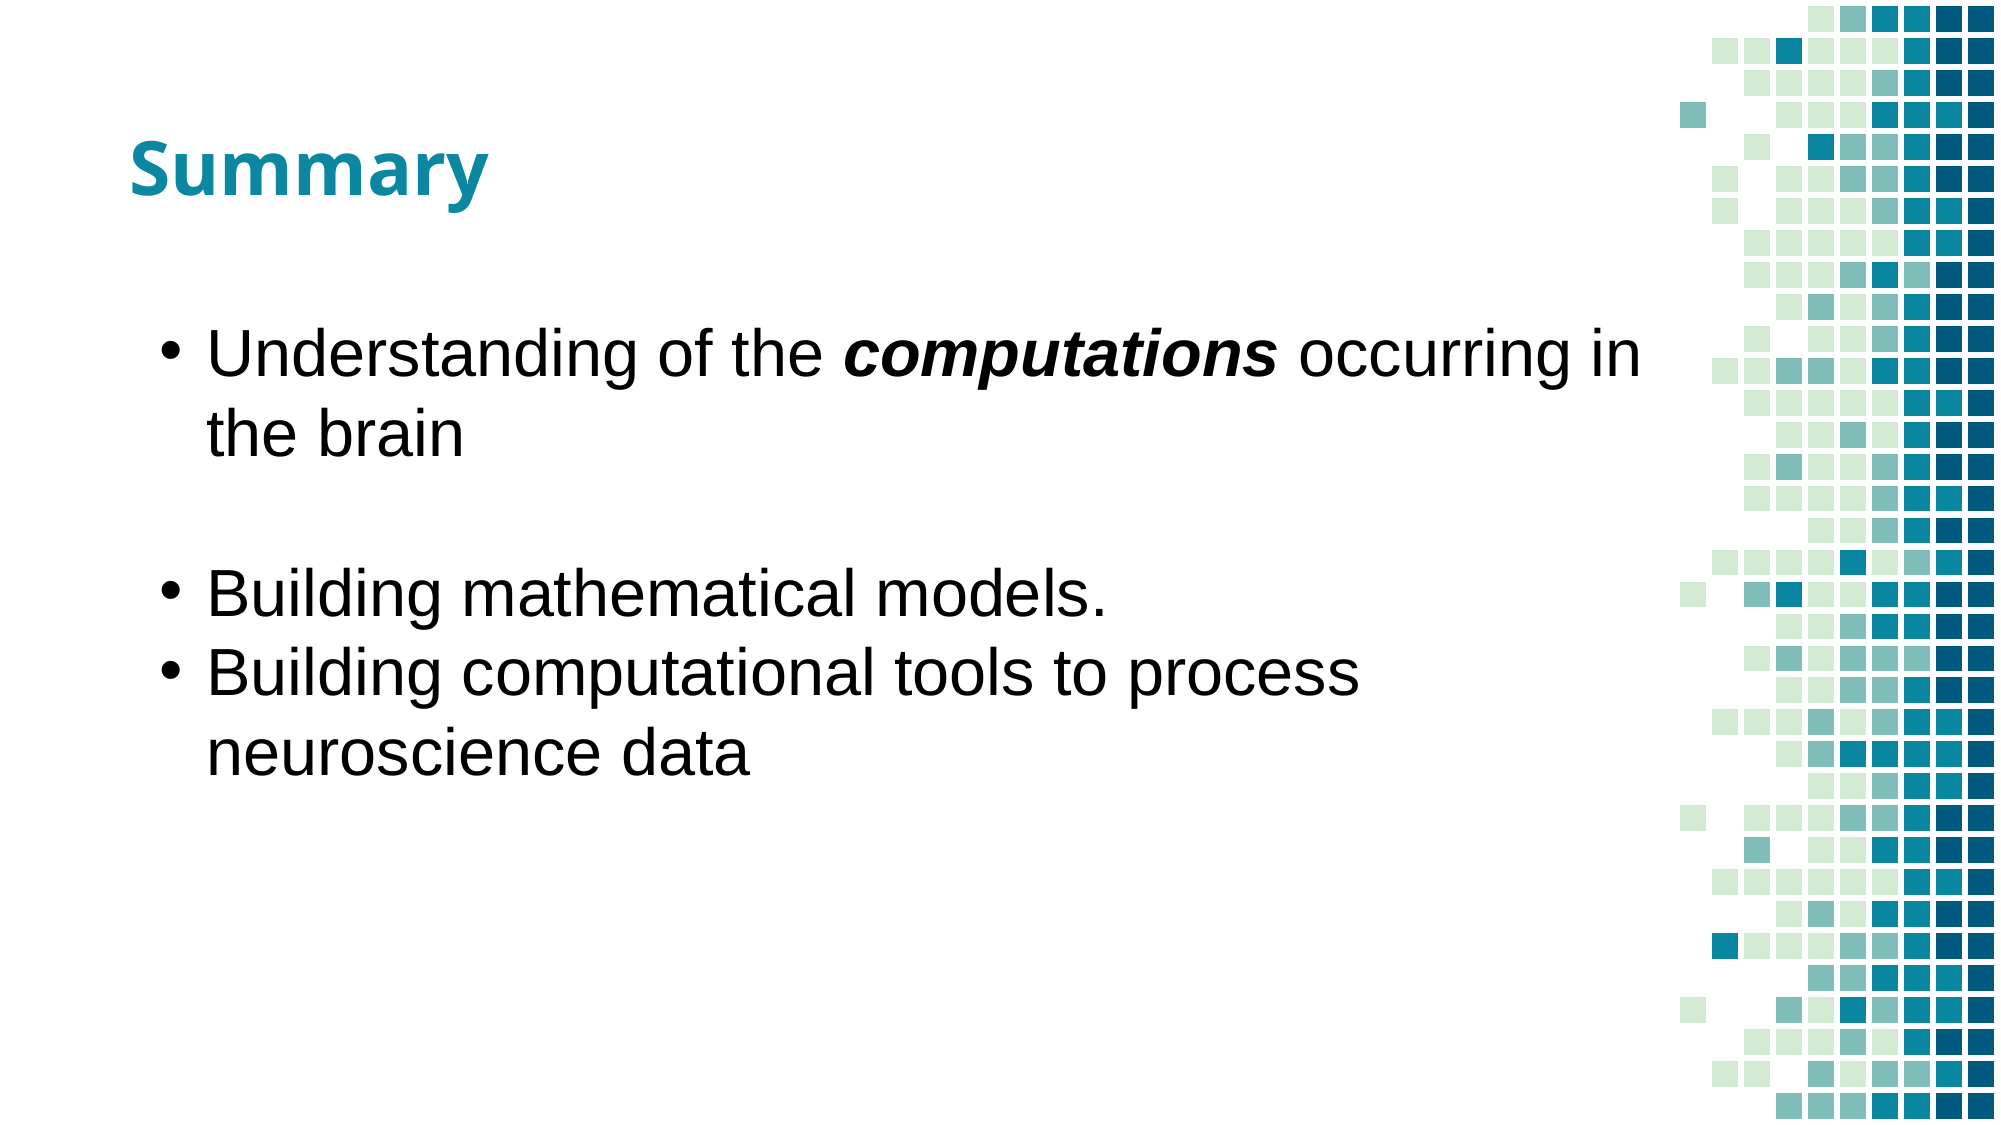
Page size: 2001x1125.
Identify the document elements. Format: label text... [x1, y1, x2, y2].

text_box Understanding of the computations occurring in the brain Building mathematical models. Building computational tools to process neuroscience data [144, 302, 1702, 877]
title Summary [114, 37, 1594, 225]
